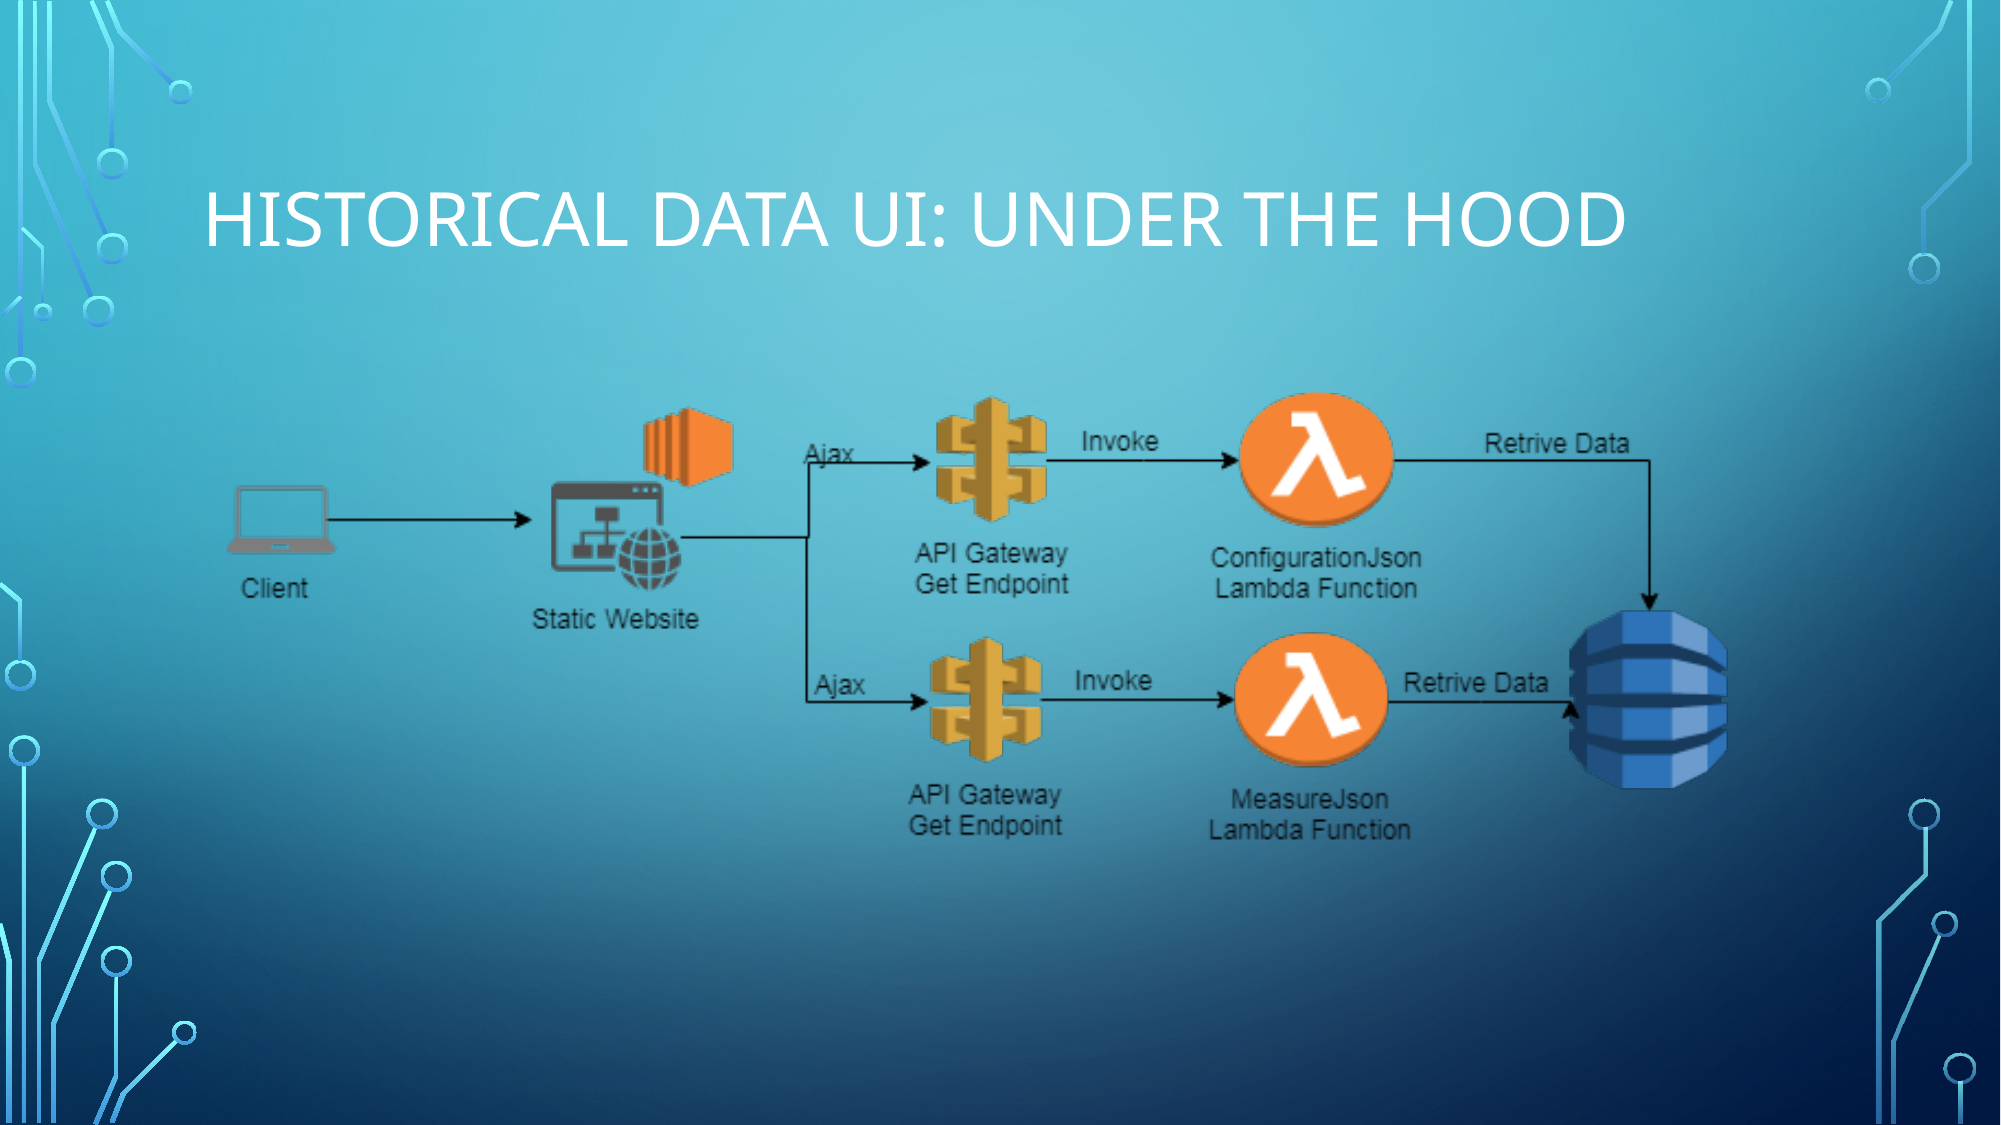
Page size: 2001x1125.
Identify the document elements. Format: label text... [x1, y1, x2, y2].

title Historical Data Ui: Under The Hood [187, 101, 1813, 344]
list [226, 392, 1730, 842]
